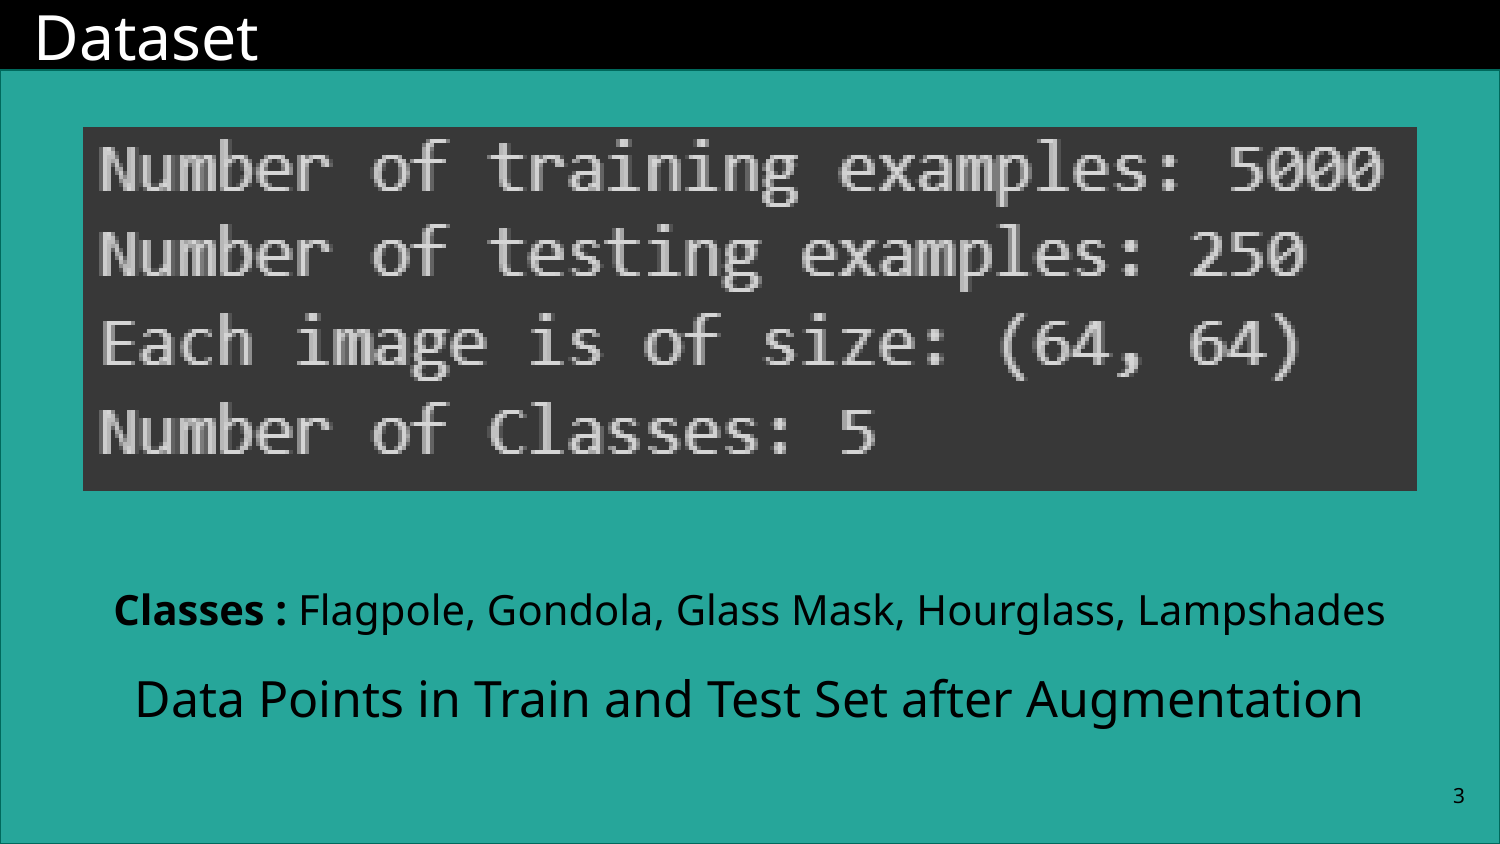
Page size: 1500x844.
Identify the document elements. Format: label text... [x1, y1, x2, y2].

text_box Data Points in Train and Test Set after Augmentation [103, 630, 1397, 765]
slide_number ‹#› [1389, 764, 1480, 830]
text_box Classes : Flagpole, Gondola, Glass Mask, Hourglass, Lampshades [0, 70, 1500, 844]
picture [83, 126, 1417, 491]
title Dataset [18, 14, 948, 89]
